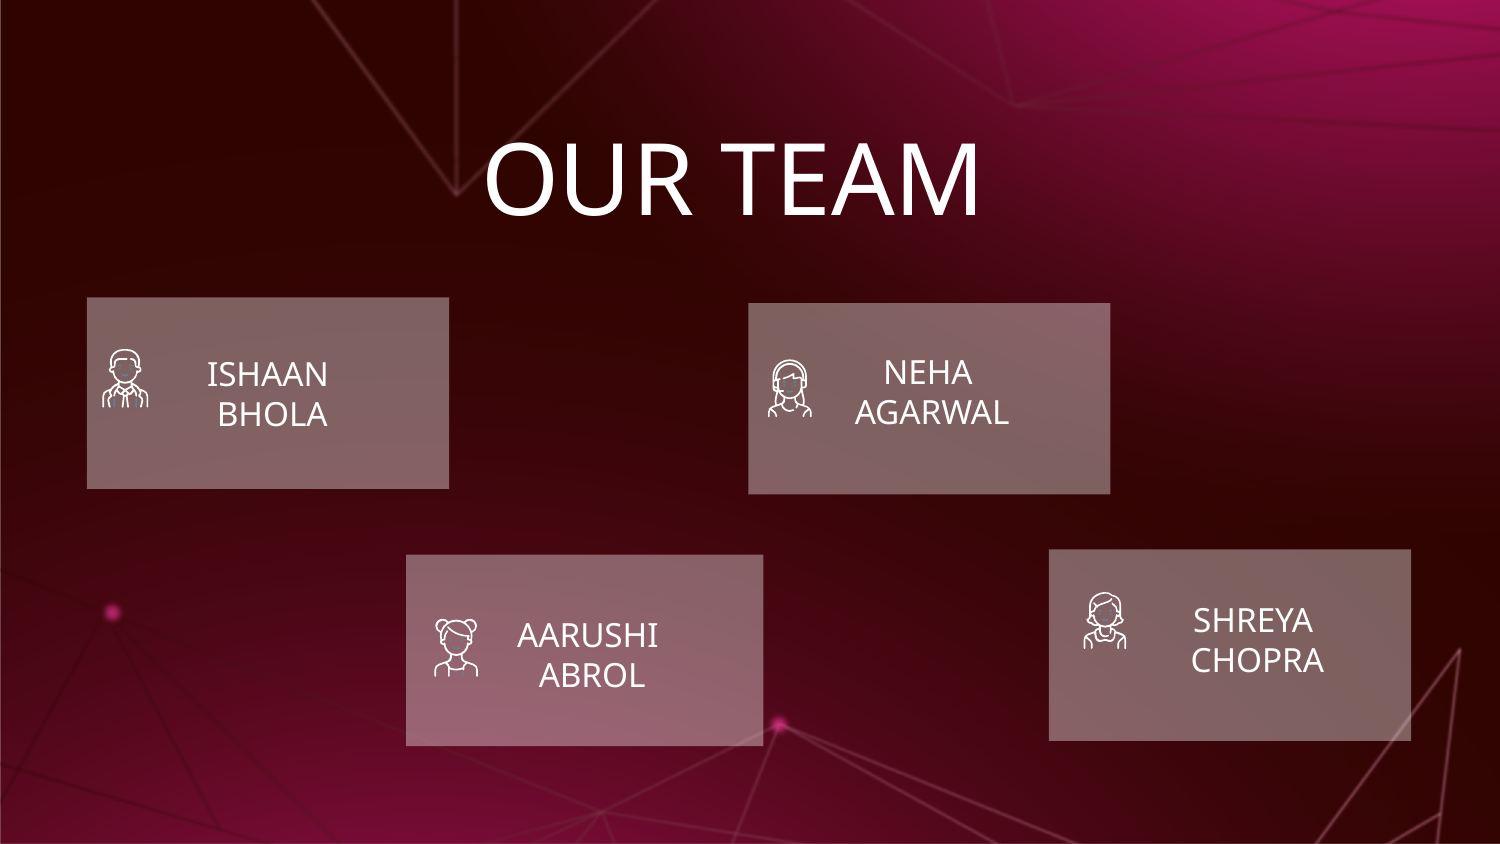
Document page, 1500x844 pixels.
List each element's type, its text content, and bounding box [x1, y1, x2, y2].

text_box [767, 359, 812, 418]
text_box [86, 297, 450, 489]
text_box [1083, 591, 1127, 650]
title SHREYA CHOPRA [1097, 580, 1418, 694]
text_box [434, 618, 479, 677]
text_box [1048, 549, 1412, 741]
title NEHA AGARWAL [772, 375, 1093, 447]
text_box OUR TEAM [170, 49, 1297, 251]
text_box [102, 348, 149, 408]
text_box [748, 303, 1111, 495]
picture [0, 0, 1500, 844]
title ISHAAN BHOLA [108, 377, 428, 449]
text_box [406, 554, 764, 747]
